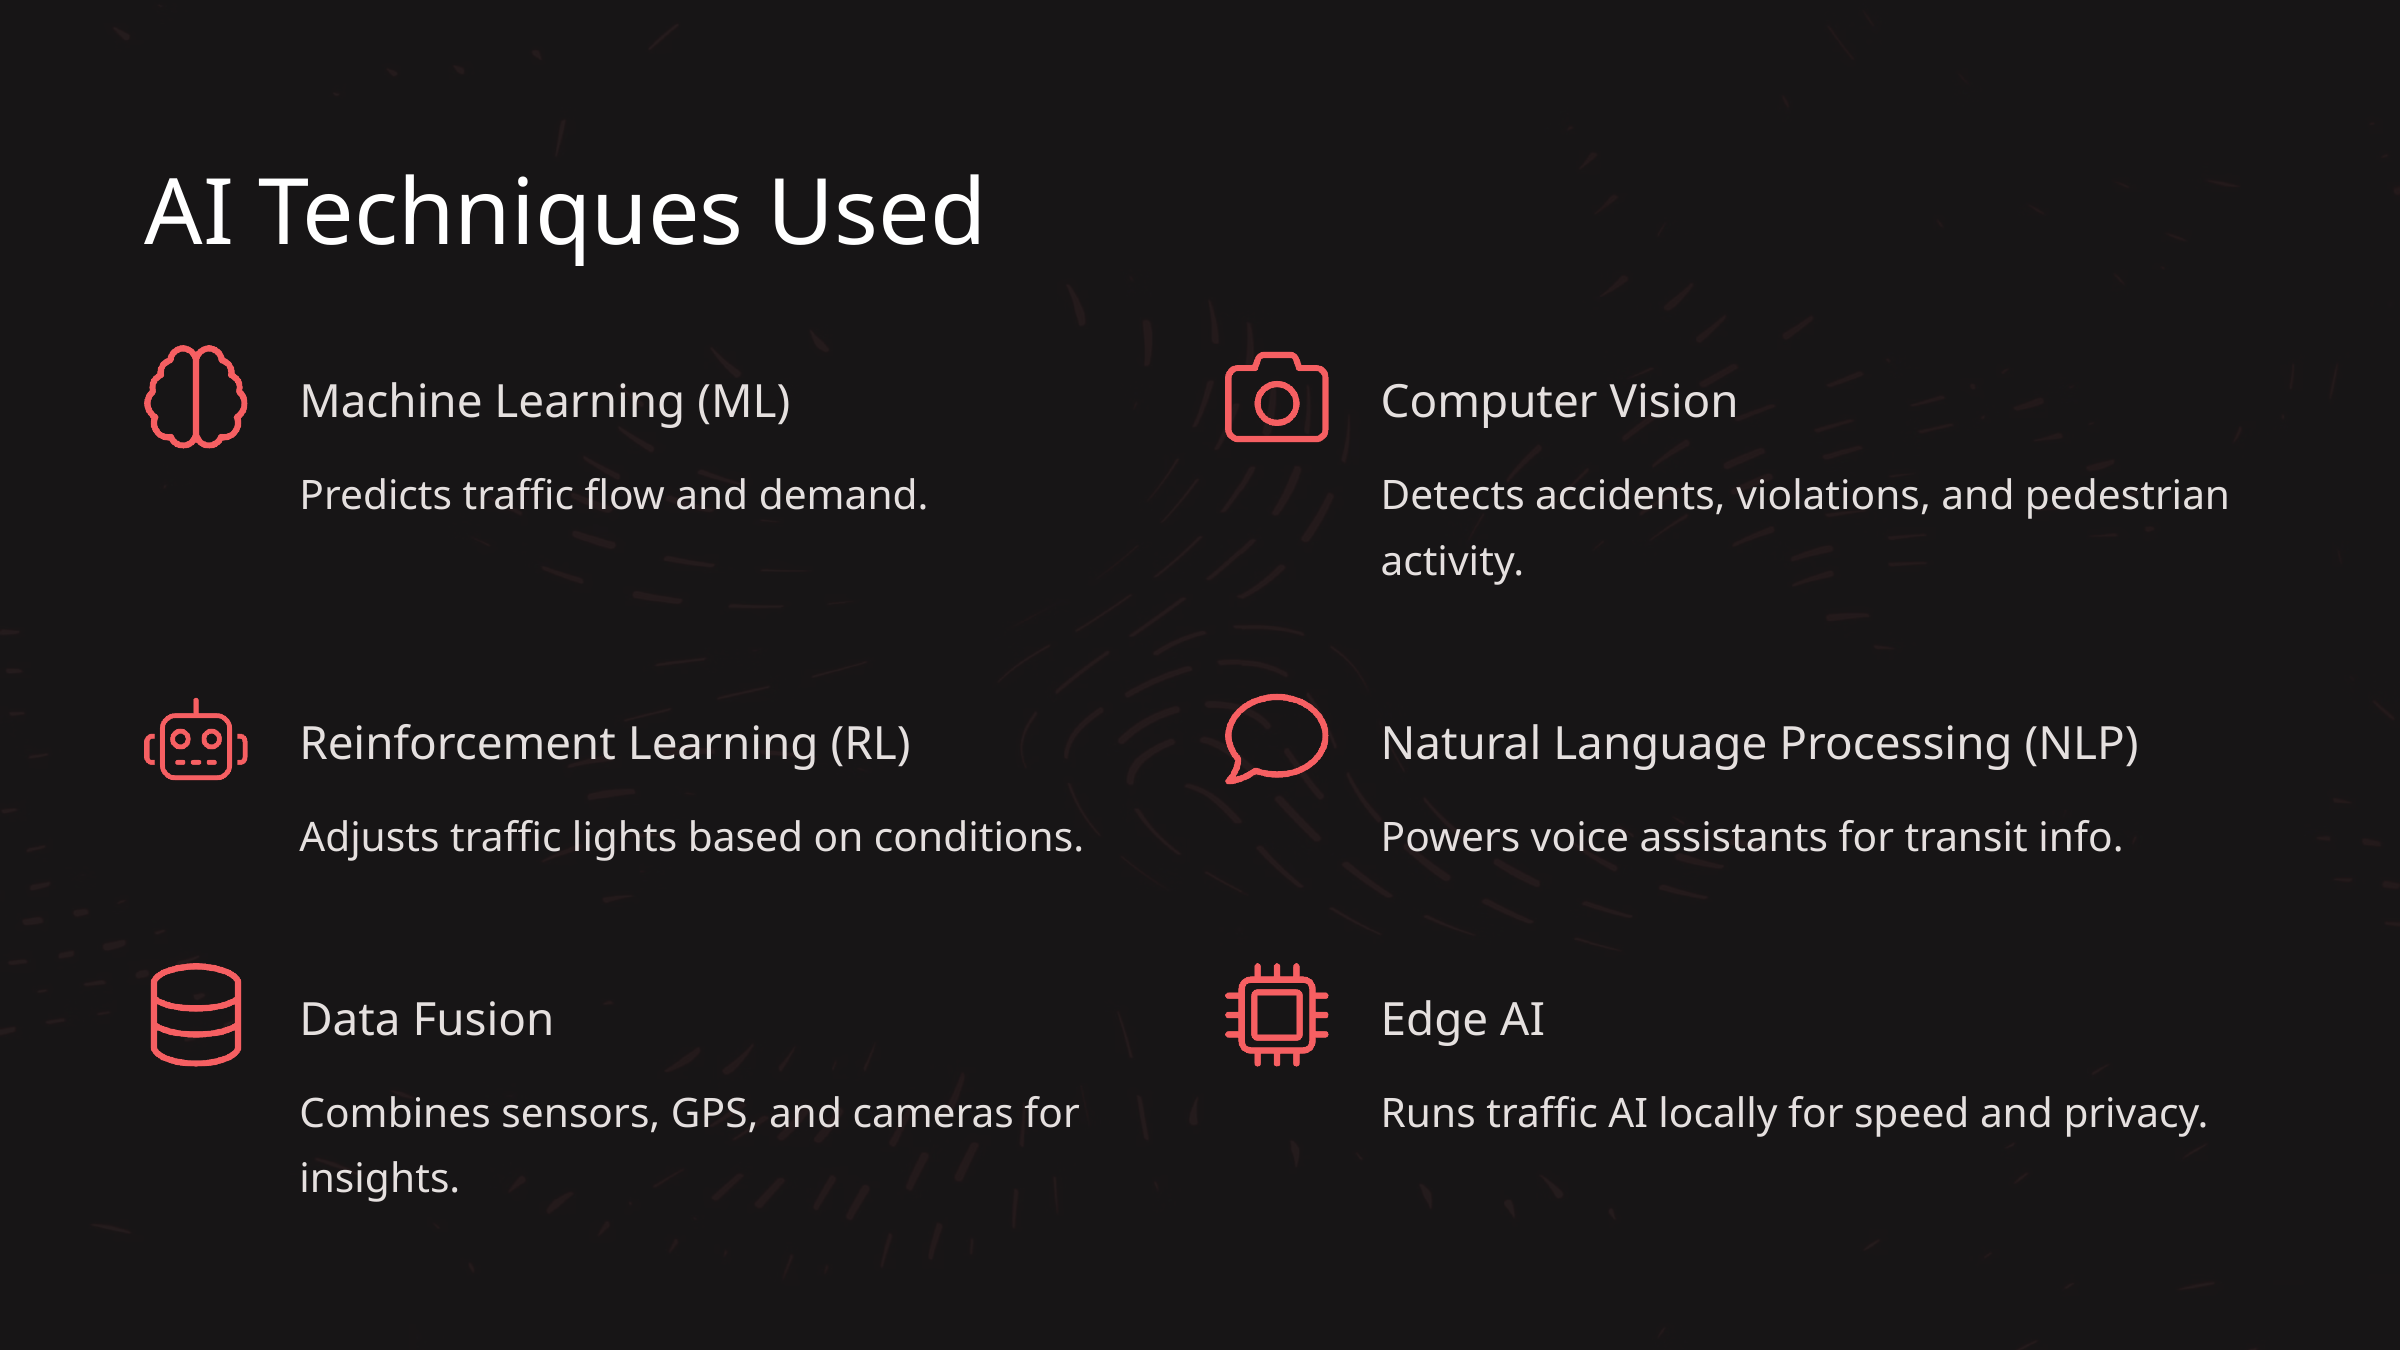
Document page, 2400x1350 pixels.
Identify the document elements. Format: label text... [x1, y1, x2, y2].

text_box Powers voice assistants for transit info. [1380, 793, 2256, 860]
text_box Natural Language Processing (NLP) [1380, 711, 2087, 770]
text_box AI Techniques Used [144, 147, 1063, 263]
text_box Predicts traffic flow and demand. [299, 451, 1175, 518]
text_box Edge AI [1380, 987, 1840, 1046]
picture [144, 963, 248, 1067]
text_box Adjusts traffic lights based on conditions. [299, 793, 1175, 860]
picture [144, 687, 248, 791]
text_box Data Fusion [299, 987, 759, 1046]
picture [1225, 687, 1329, 791]
text_box Runs traffic AI locally for speed and privacy. [1380, 1069, 2256, 1136]
text_box Detects accidents, violations, and pedestrian activity. [1380, 451, 2256, 584]
text_box Machine Learning (ML) [299, 369, 759, 428]
picture [1225, 345, 1329, 449]
picture [1225, 963, 1329, 1067]
text_box Computer Vision [1380, 369, 1840, 428]
text_box Reinforcement Learning (RL) [299, 711, 875, 770]
picture [144, 345, 248, 449]
text_box Combines sensors, GPS, and cameras for insights. [299, 1069, 1175, 1202]
